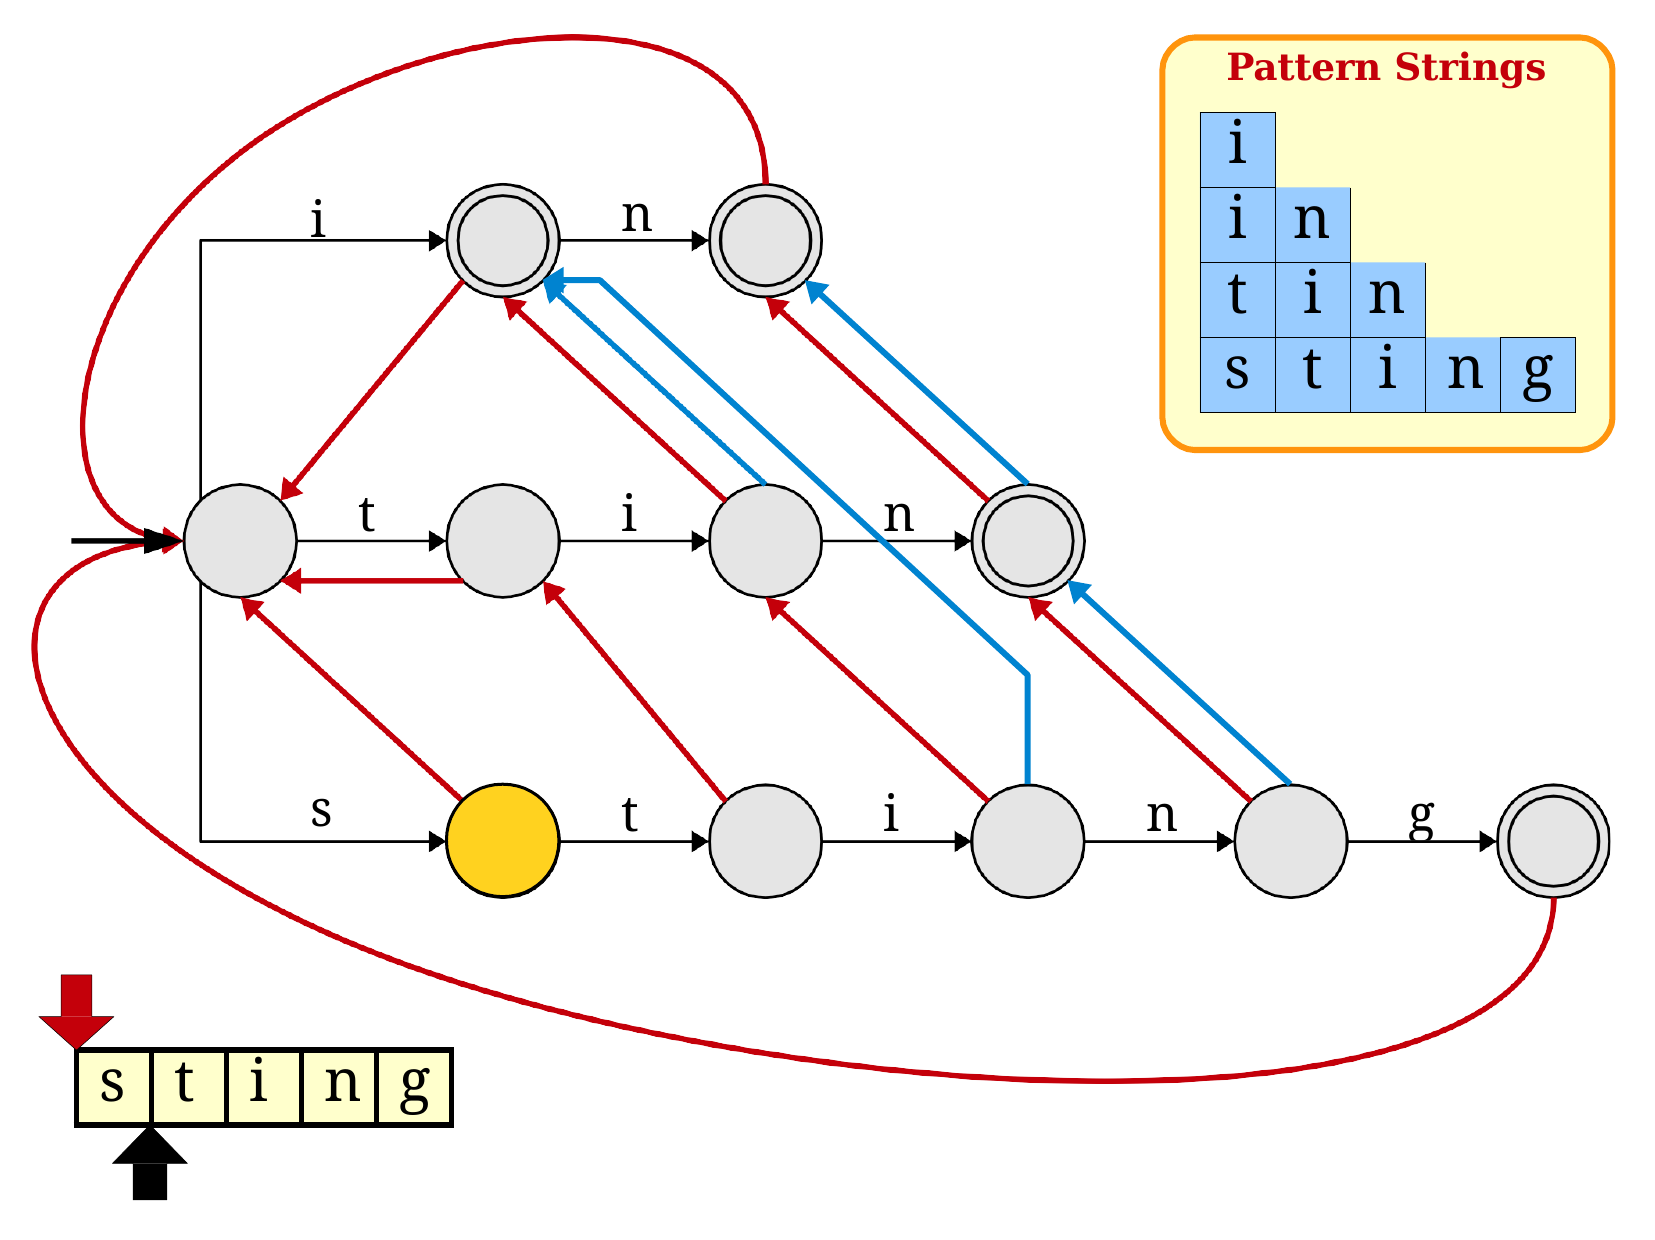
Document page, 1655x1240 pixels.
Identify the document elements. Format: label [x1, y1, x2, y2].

table_header [379, 1084, 449, 1122]
text_box [31, 34, 1613, 1084]
table_header [79, 1084, 149, 1122]
table_header [154, 1084, 224, 1122]
table_header [229, 1084, 299, 1122]
text_box [112, 1124, 188, 1200]
table_header [304, 1084, 374, 1122]
